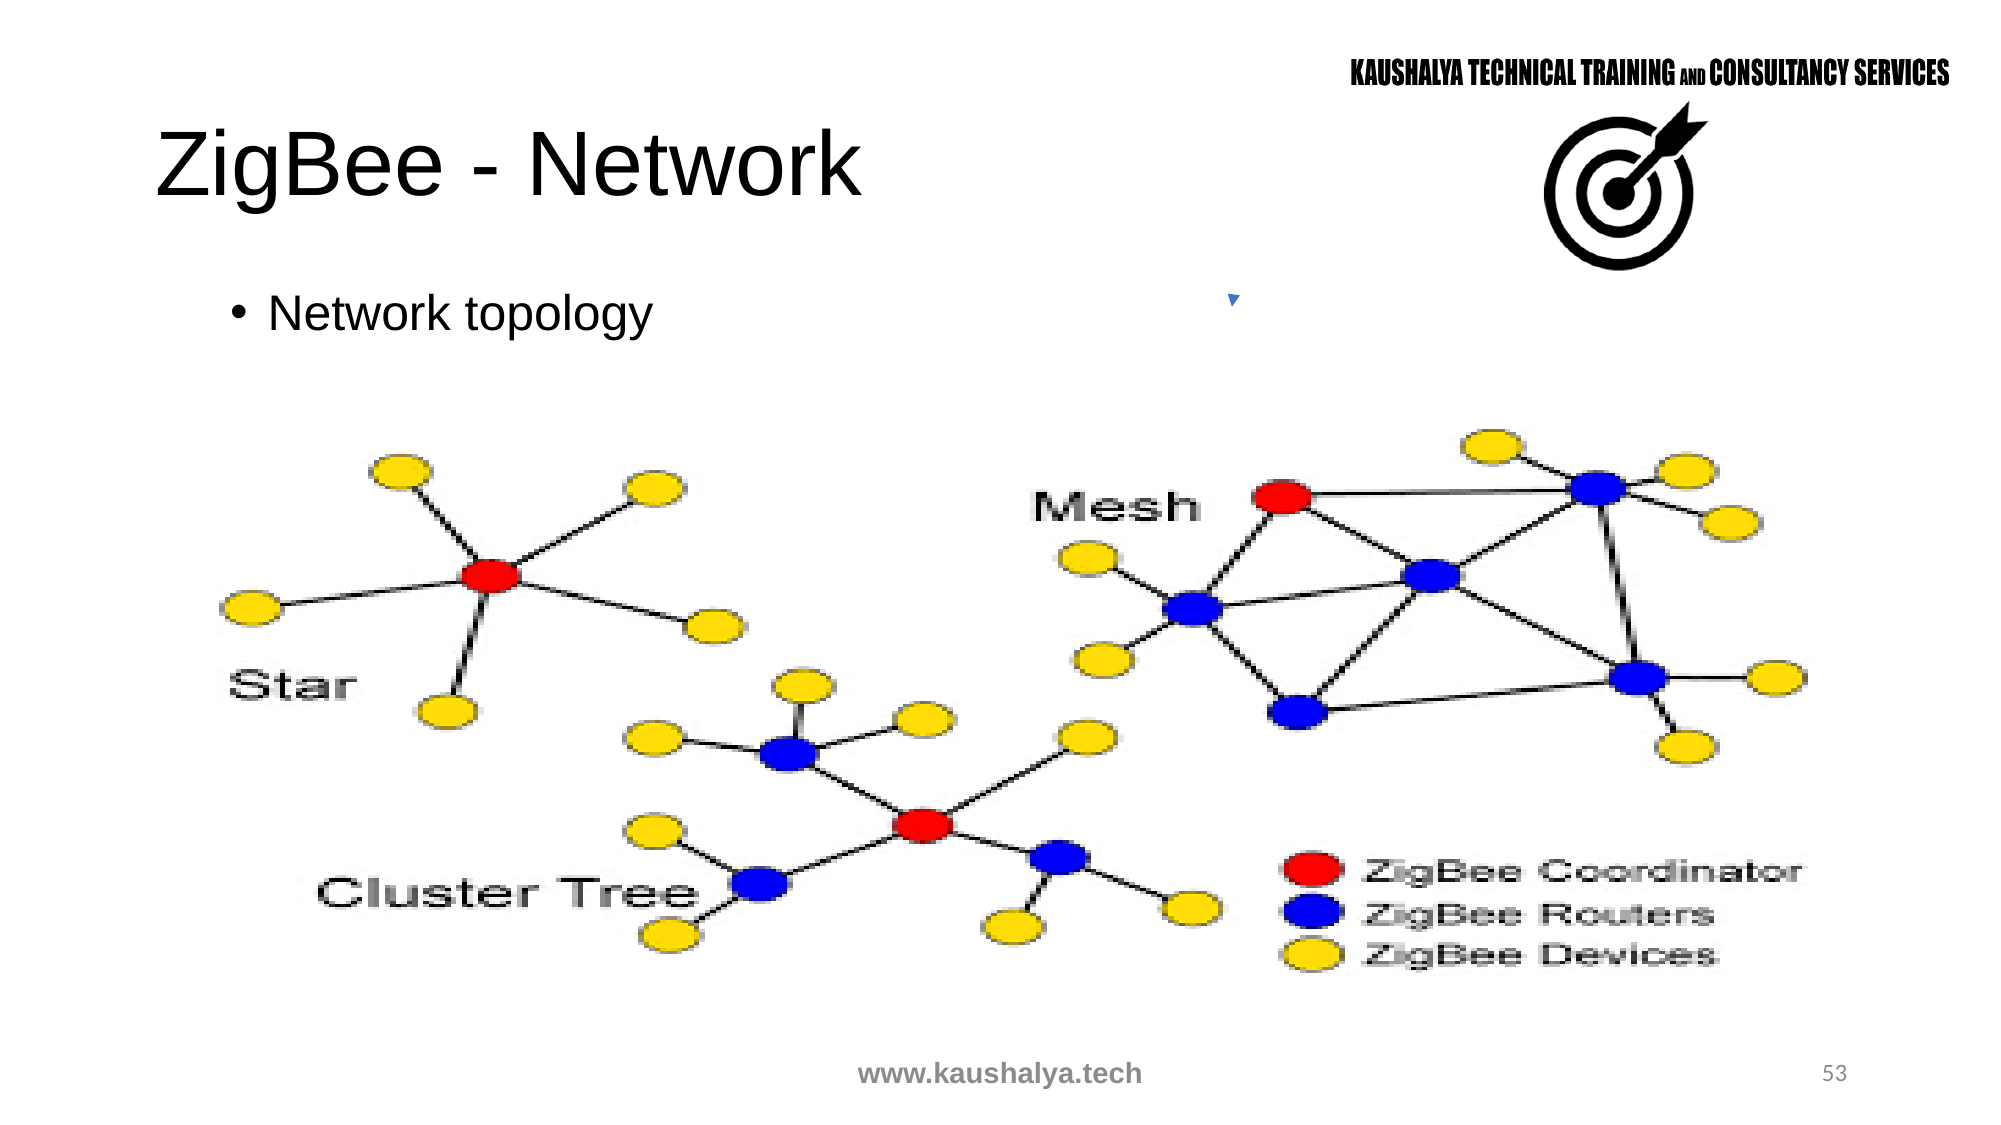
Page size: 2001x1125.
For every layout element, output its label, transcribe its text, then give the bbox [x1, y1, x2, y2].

footer www.kaushalya.tech [663, 1041, 1338, 1103]
list Network topology [140, 280, 1863, 1014]
title ZigBee - Network [140, 53, 1320, 278]
picture [1320, 33, 1976, 280]
picture [214, 426, 1814, 977]
slide_number 53 [1413, 1041, 1863, 1103]
